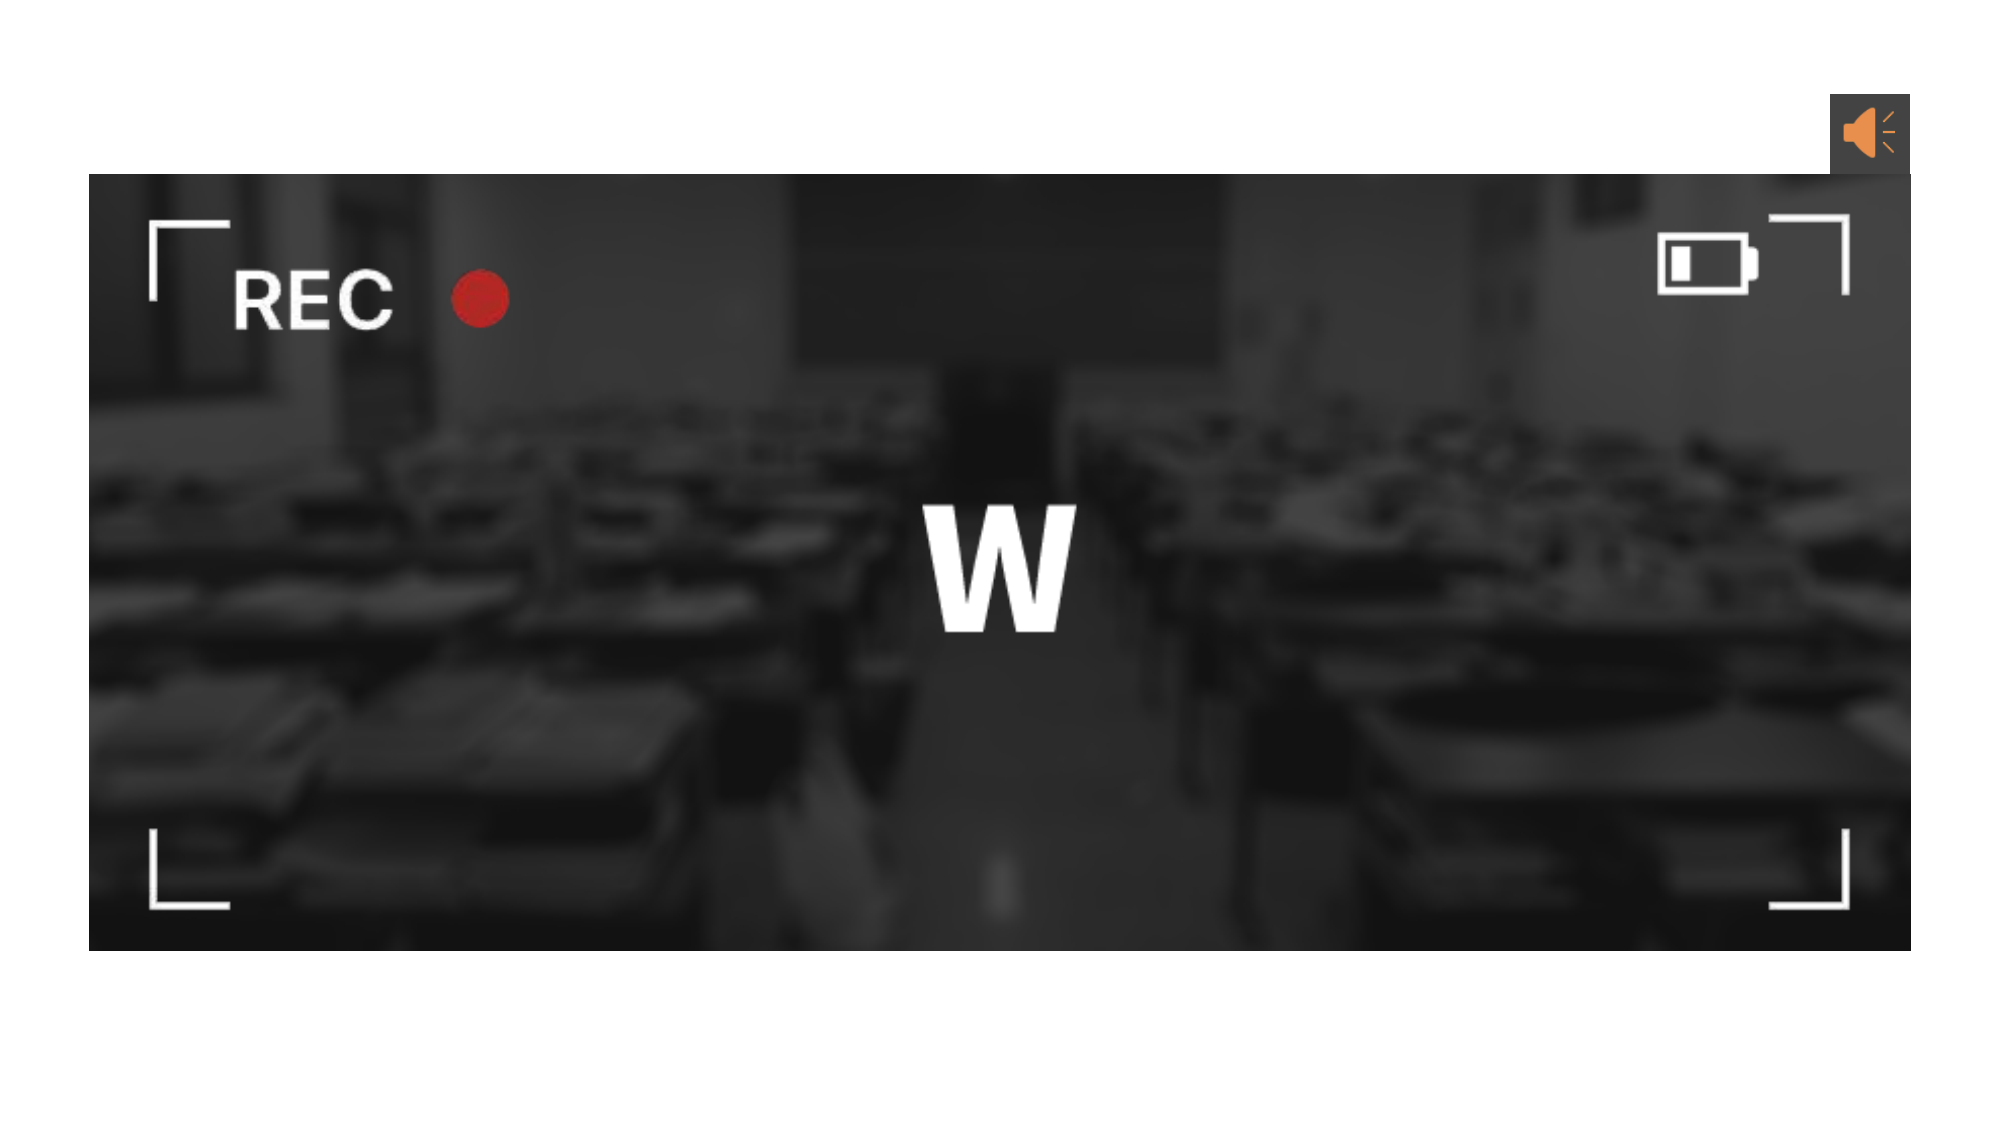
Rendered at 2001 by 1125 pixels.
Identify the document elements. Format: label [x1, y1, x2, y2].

picture [89, 93, 1911, 951]
